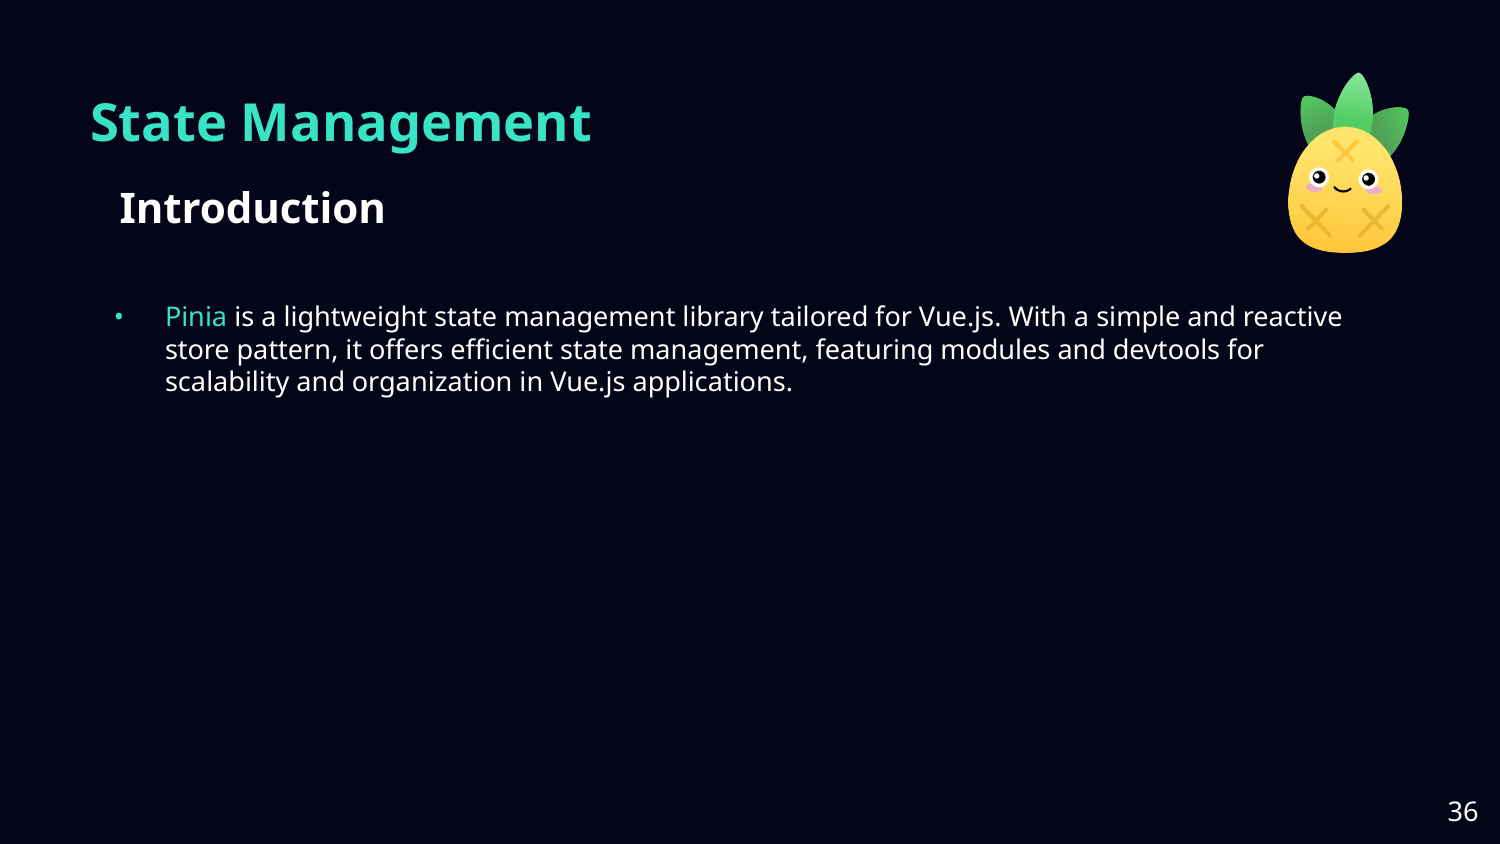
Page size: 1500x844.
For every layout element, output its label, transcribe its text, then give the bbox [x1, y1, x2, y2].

slide_number ‹#› [1403, 779, 1494, 844]
title State Management [75, 72, 1287, 167]
list Introduction Pinia is a lightweight state management library tailored for Vue.js. With a simple and reactive store pattern, it offers efficient state management, featuring modules and devtools for scalability and organization in Vue.js applications. [75, 167, 1387, 750]
picture [1288, 72, 1409, 253]
